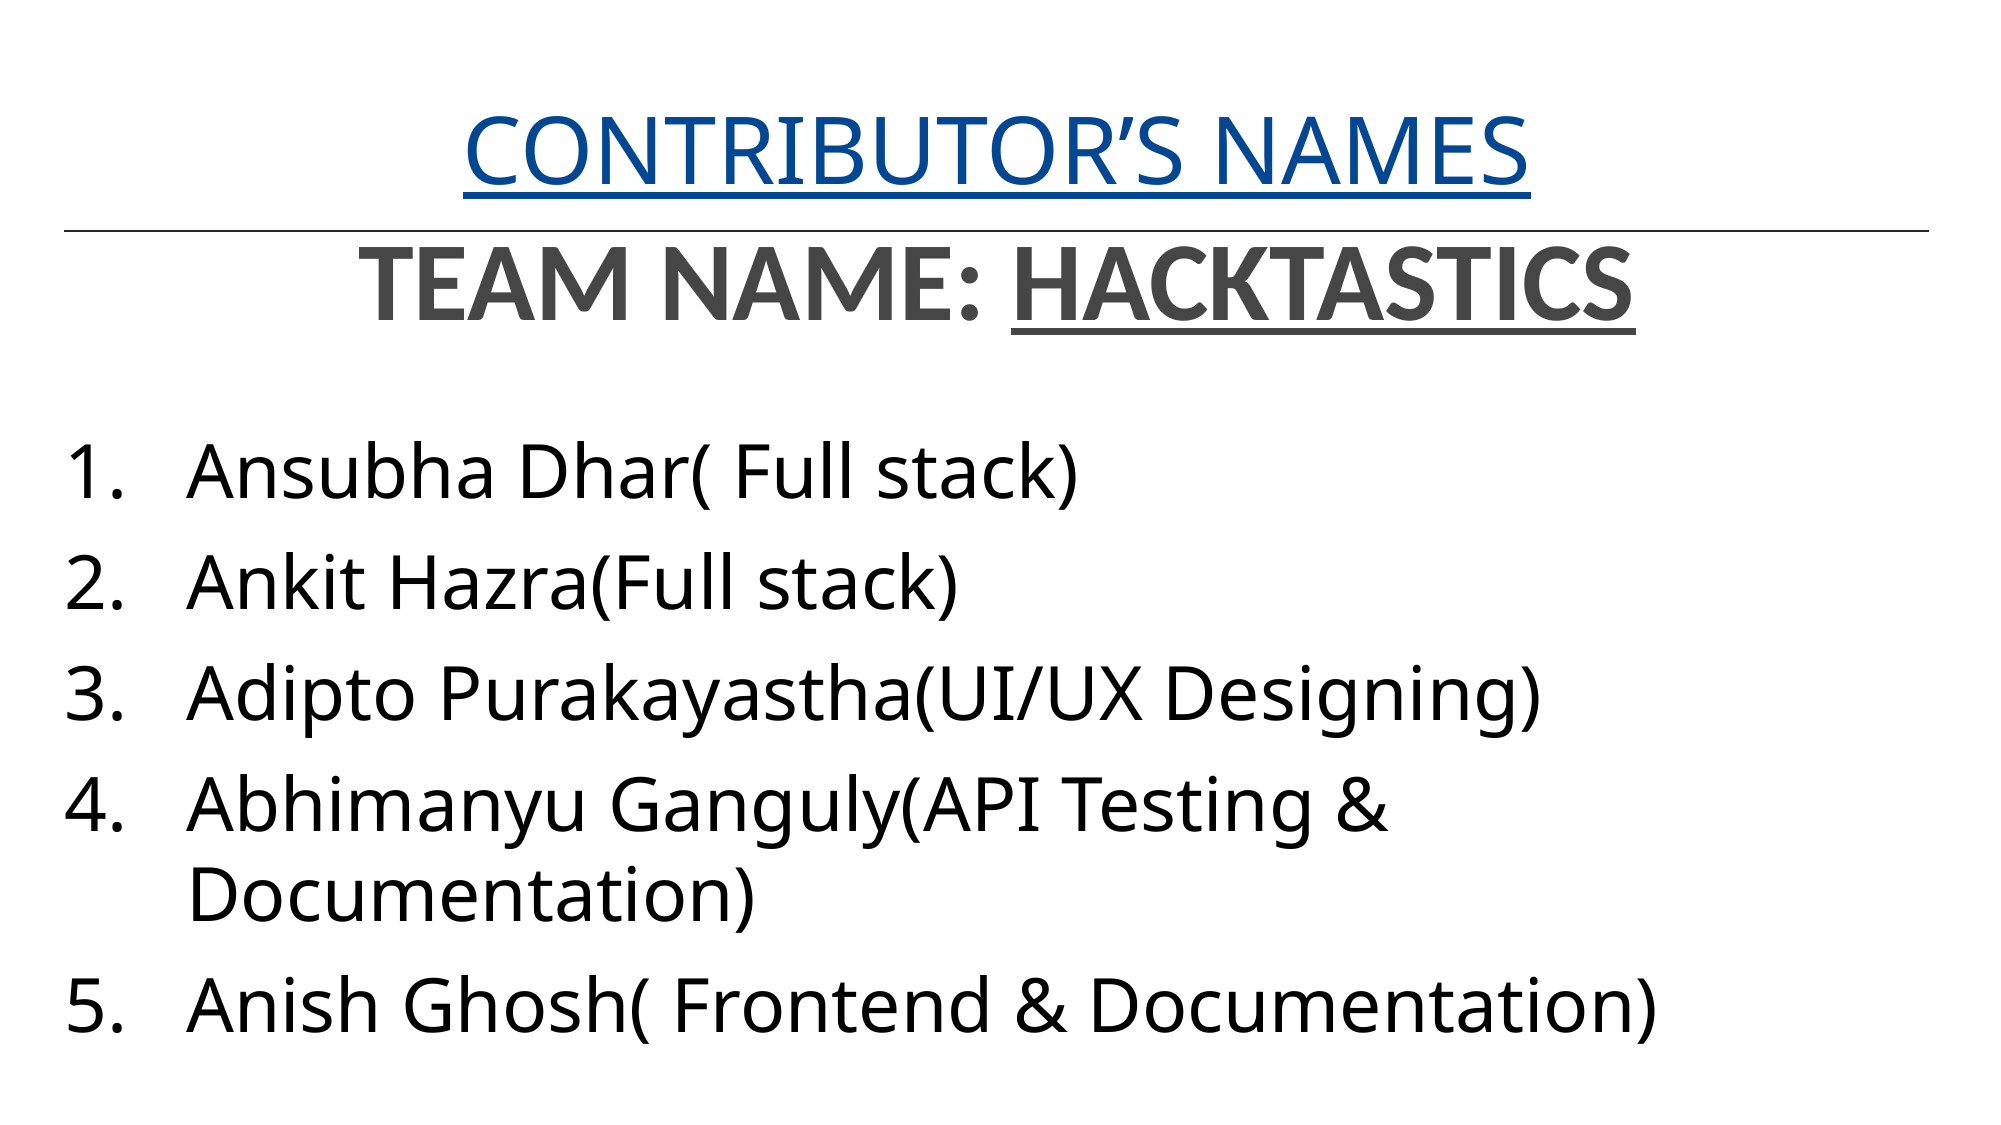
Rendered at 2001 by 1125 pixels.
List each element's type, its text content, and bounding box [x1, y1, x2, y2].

title Contributor’s names [64, 47, 1930, 213]
text_box TEAM NAME: HACKTASTICS [342, 200, 1651, 351]
list Ansubha Dhar( Full stack) Ankit Hazra(Full stack) Adipto Purakayastha(UI/UX Designing) Abhimanyu Ganguly(API Testing & Documentation) Anish Ghosh( Frontend & Documentation) [64, 295, 1930, 1091]
